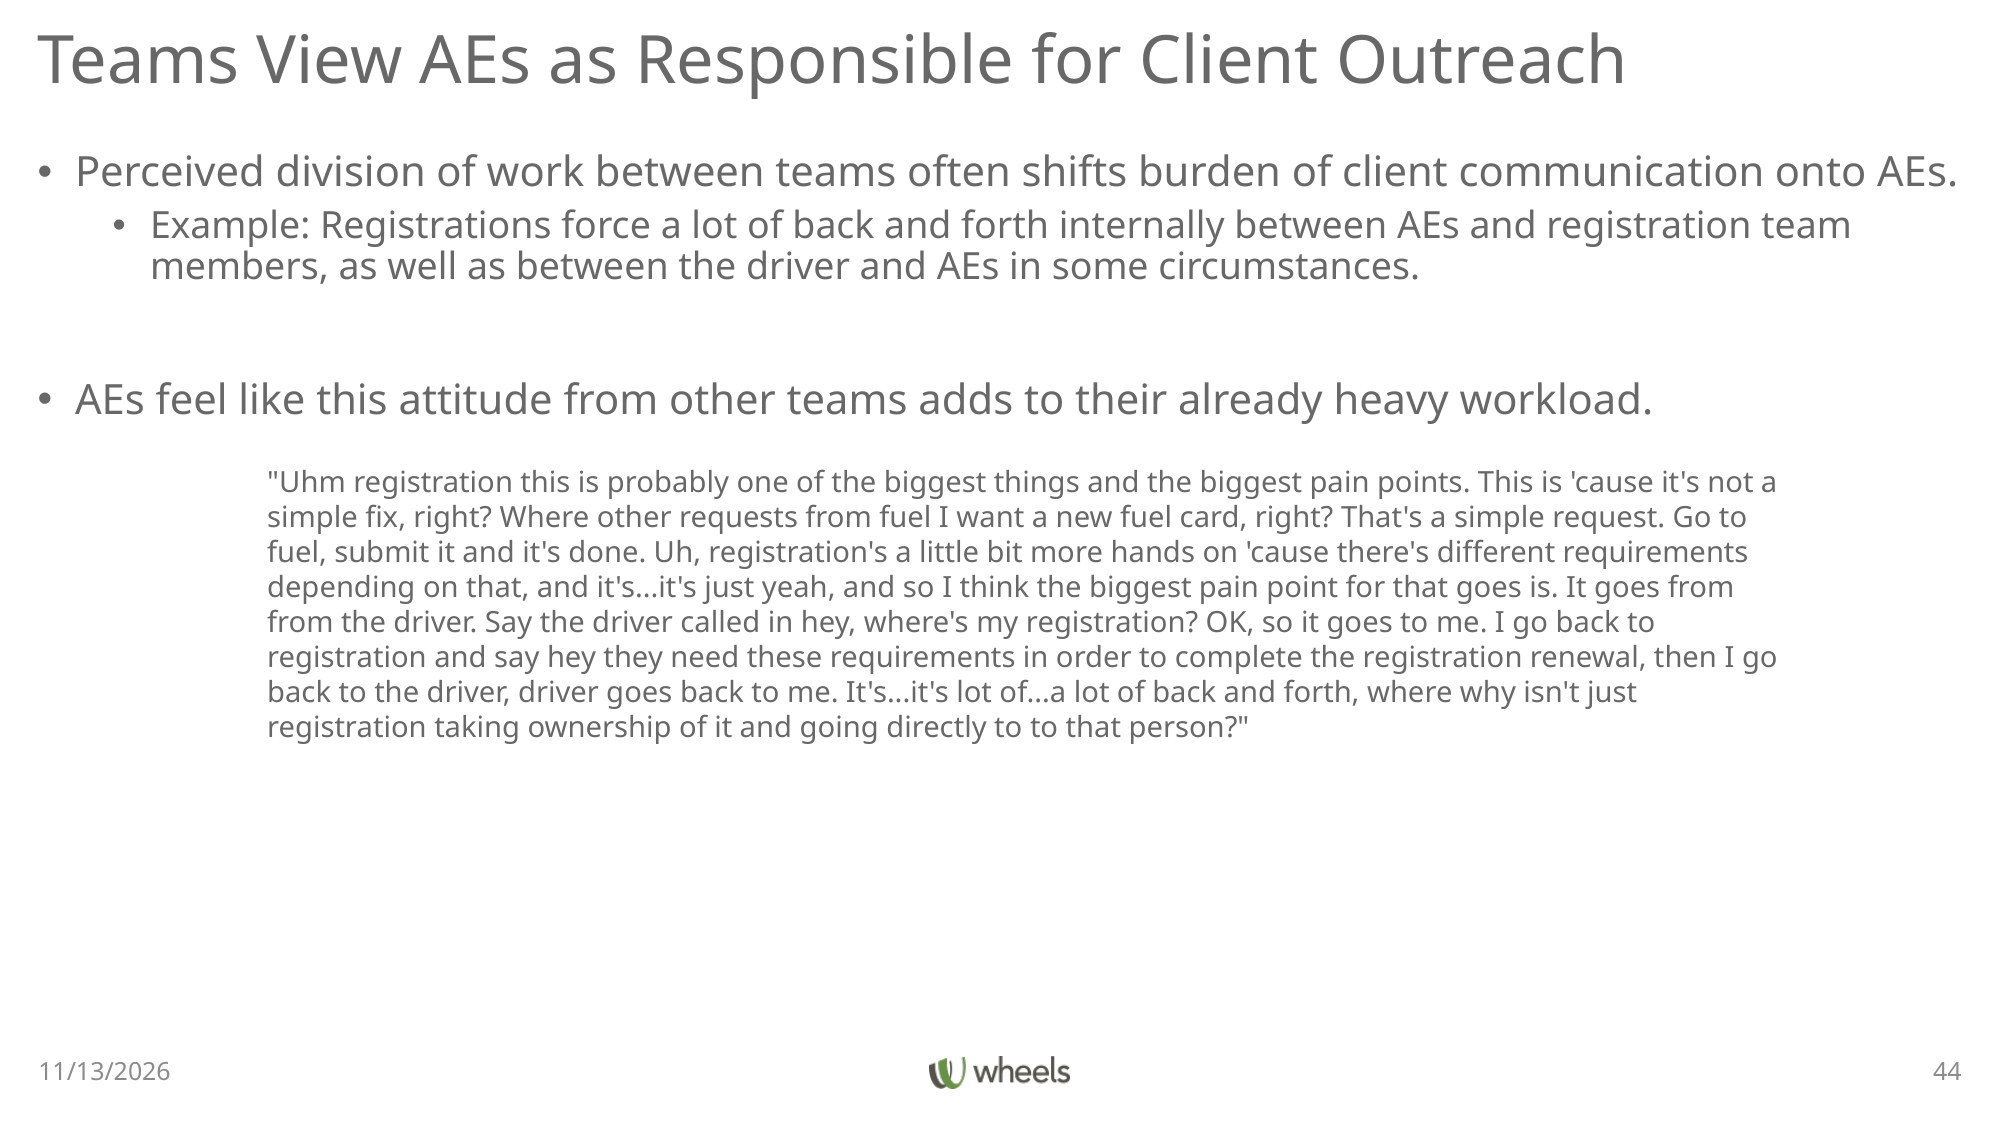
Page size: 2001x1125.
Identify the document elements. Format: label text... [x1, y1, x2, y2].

title Teams View AEs as Responsible for Client Outreach [0, 6, 2000, 119]
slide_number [0, 1042, 451, 1103]
slide_number 44 [1549, 1042, 2000, 1103]
picture [929, 1056, 1070, 1089]
list Perceived division of work between teams often shifts burden of client communication onto AEs. Example: Registrations force a lot of back and forth internally between AEs and registration team members, as well as between the driver and AEs in some circumstances. AEs feel like this attitude from other teams adds to their already heavy workload. [0, 143, 2000, 432]
text_box "Uhm registration this is probably one of the biggest things and the biggest pain points. This is 'cause it's not a simple fix, right? Where other requests from fuel I want a new fuel card, right? That's a simple request. Go to fuel, submit it and it's done. Uh, registration's a little bit more hands on 'cause there's different requirements depending on that, and it's...it's just yeah, and so I think the biggest pain point for that goes is. It goes from from the driver. Say the driver called in hey, where's my registration? OK, so it goes to me. I go back to registration and say hey they need these requirements in order to complete the registration renewal, then I go back to the driver, driver goes back to me. It's...it's lot of...a lot of back and forth, where why isn't just registration taking ownership of it and going directly to to that person?" [252, 456, 1821, 751]
